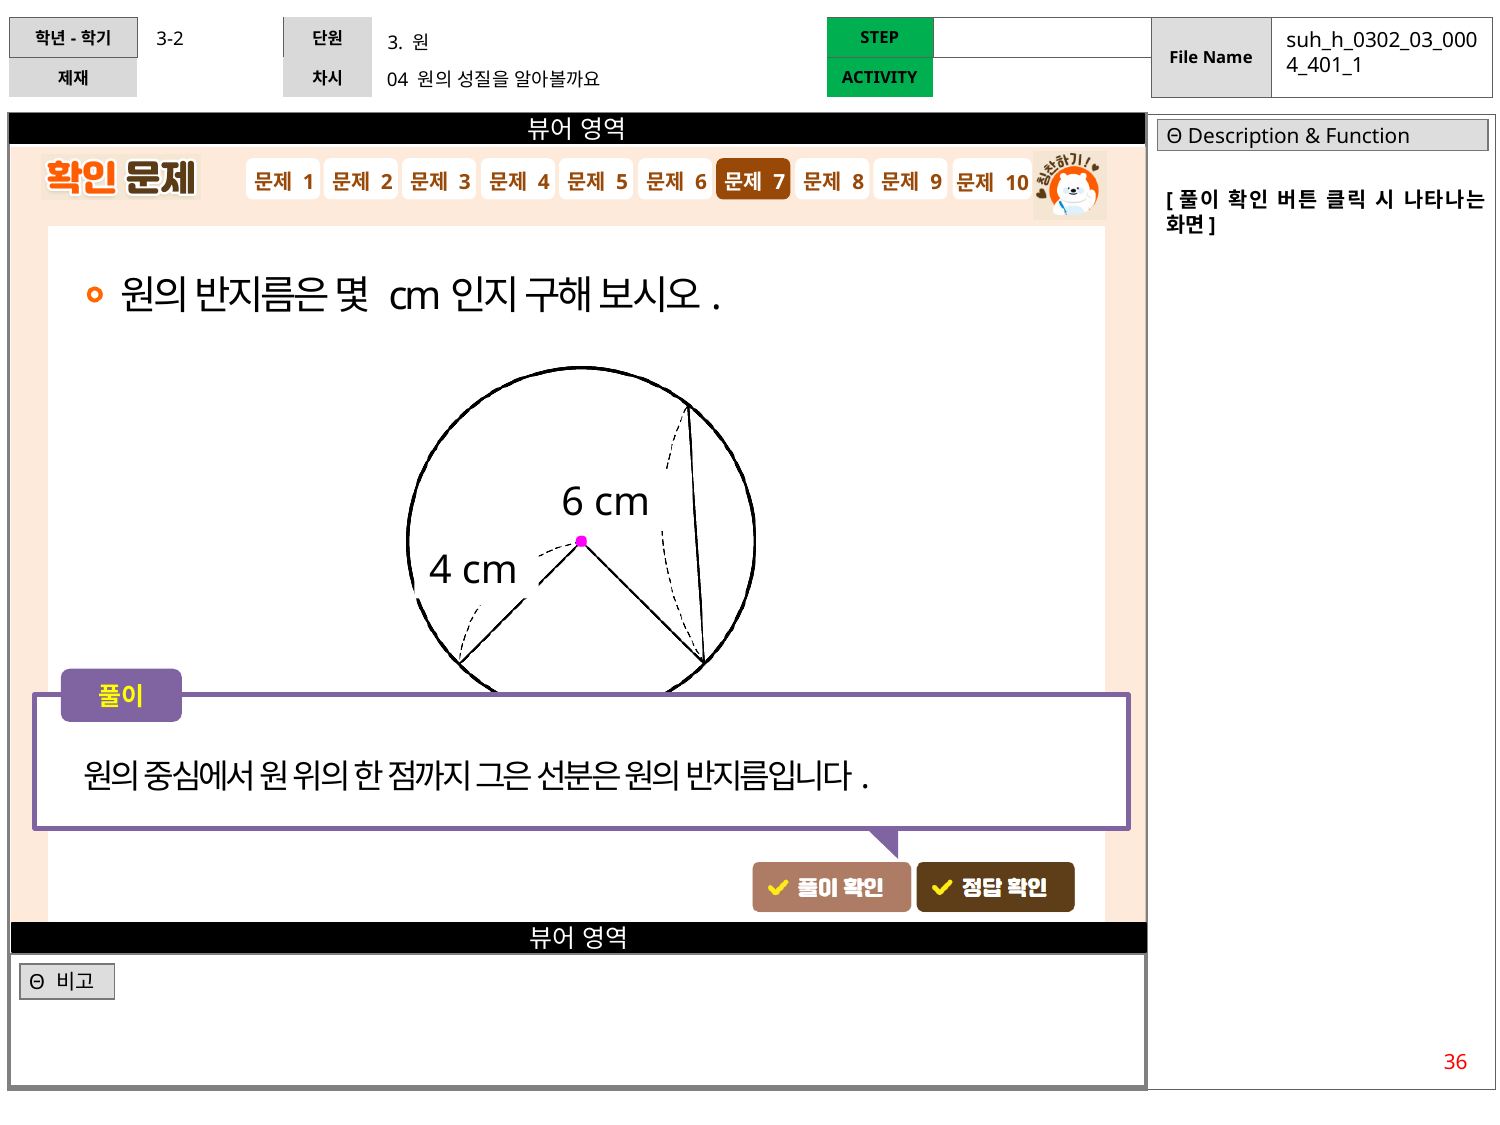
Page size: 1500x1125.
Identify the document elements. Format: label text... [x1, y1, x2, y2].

picture [84, 283, 104, 305]
text_box 04 원의 성질을 알아볼까요 [372, 60, 821, 96]
picture [41, 154, 201, 200]
text_box 3-2 [141, 18, 284, 55]
text_box 3. 원 [372, 23, 828, 48]
table_header Θ Description & Function [1158, 120, 1487, 150]
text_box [34, 668, 1129, 860]
text_box suh_h_0302_03_0004_401_1 [1271, 18, 1500, 84]
picture [1033, 151, 1107, 220]
picture [406, 366, 757, 668]
picture [915, 860, 1078, 913]
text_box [239, 148, 1052, 200]
picture [749, 860, 912, 914]
text_box [풀이 확인 버튼 클릭 시 나타나는 화면] [1151, 179, 1500, 344]
text_box 원의 반지름은 몇 cm인지 구해 보시오. [105, 263, 1089, 326]
